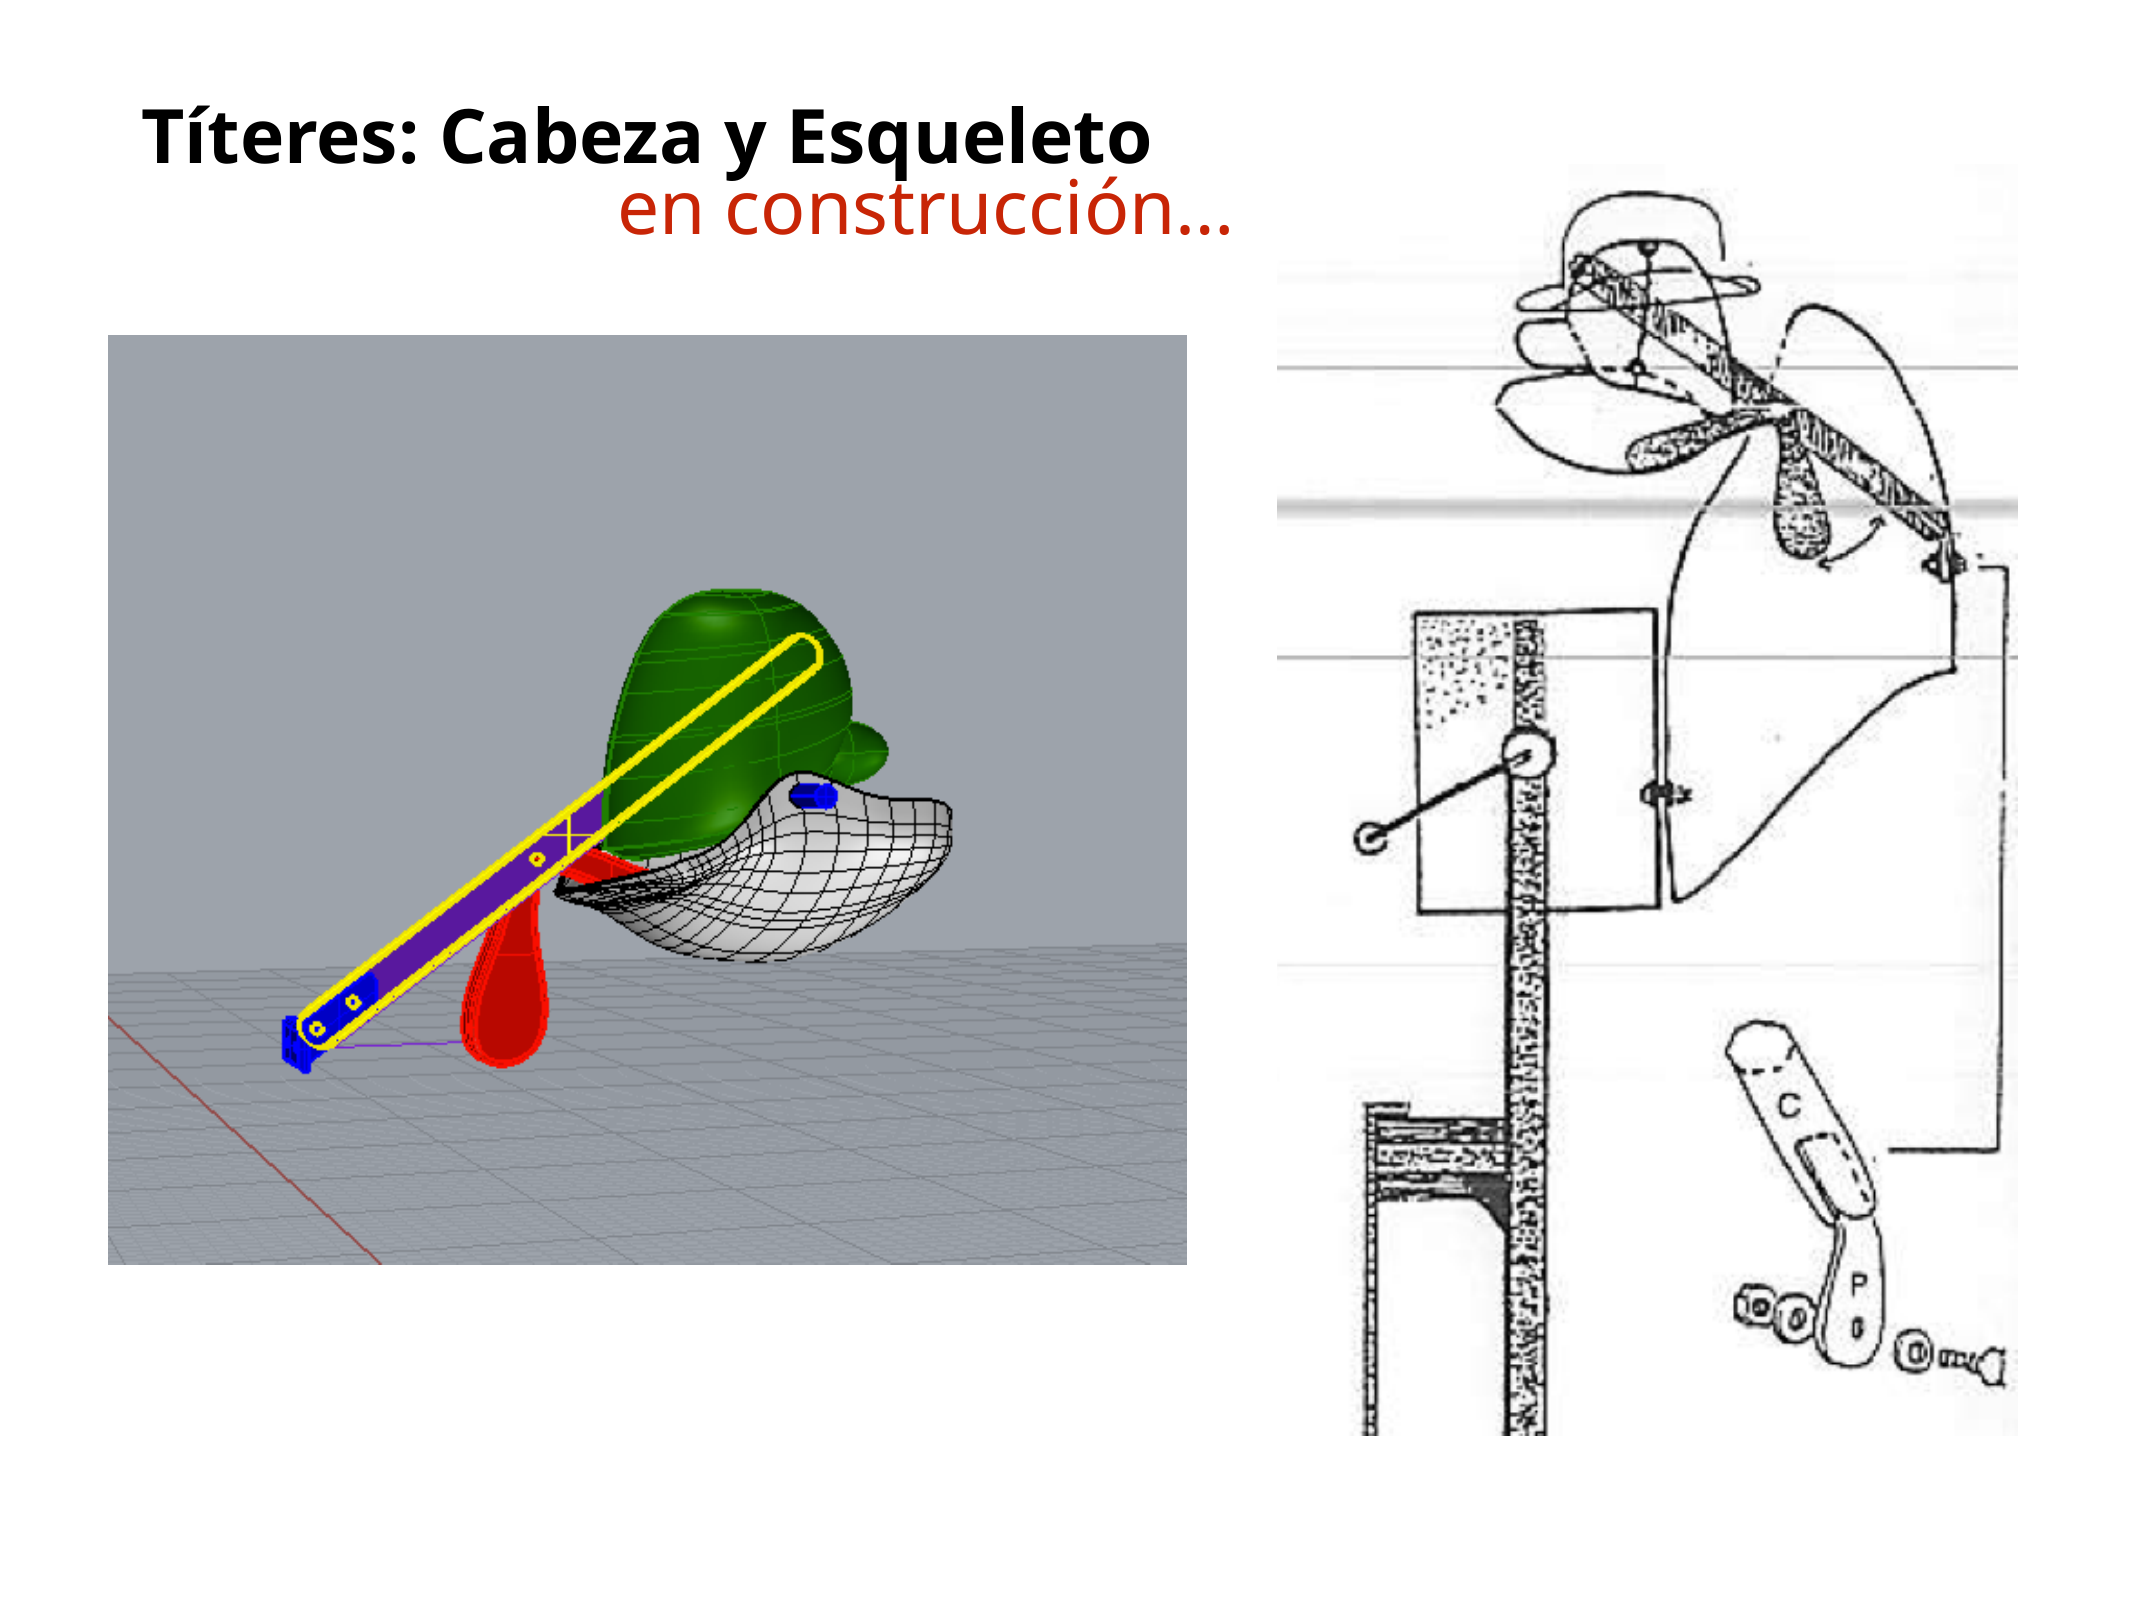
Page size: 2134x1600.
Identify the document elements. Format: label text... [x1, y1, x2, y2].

text_box Títeres: Cabeza y Esqueleto [132, 80, 1162, 188]
picture [107, 334, 1187, 1265]
text_box en construcción… [608, 151, 1244, 258]
picture [1277, 164, 2018, 1436]
